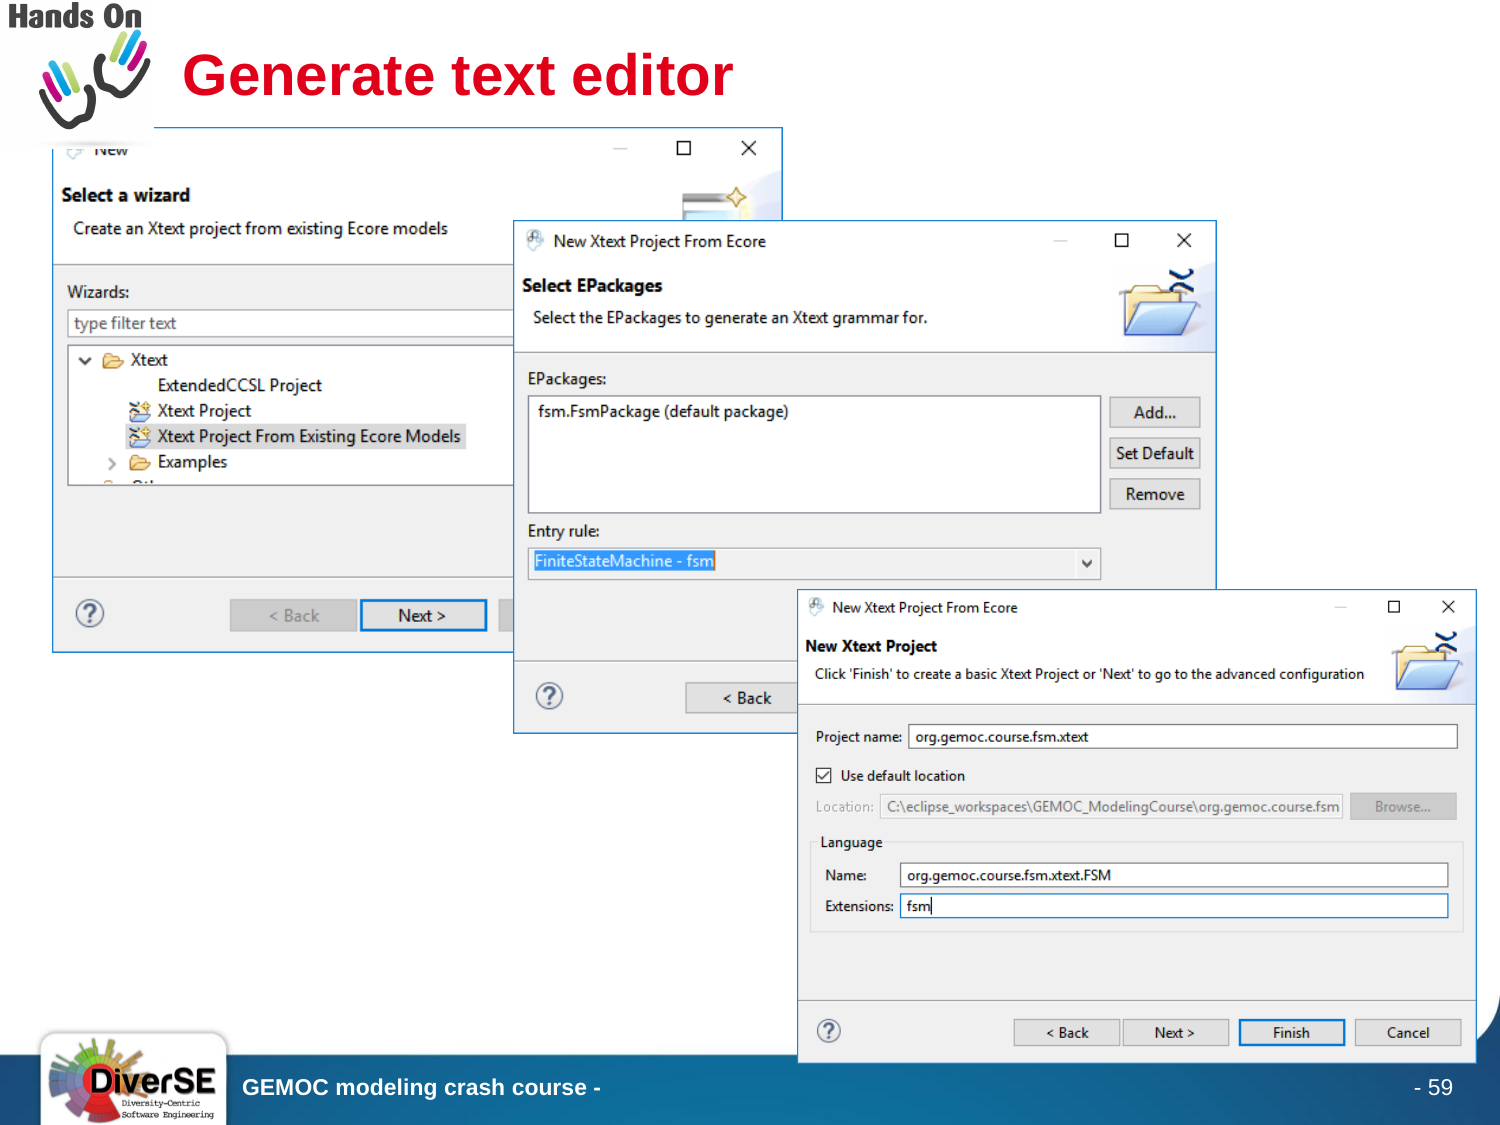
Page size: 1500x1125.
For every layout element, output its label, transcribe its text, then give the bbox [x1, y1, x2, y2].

slide_number - 59 [1413, 1064, 1500, 1110]
picture [0, 0, 1500, 1125]
footer GEMOC modeling crash course - [242, 1064, 1078, 1110]
title Generate text editor [182, 18, 1459, 126]
